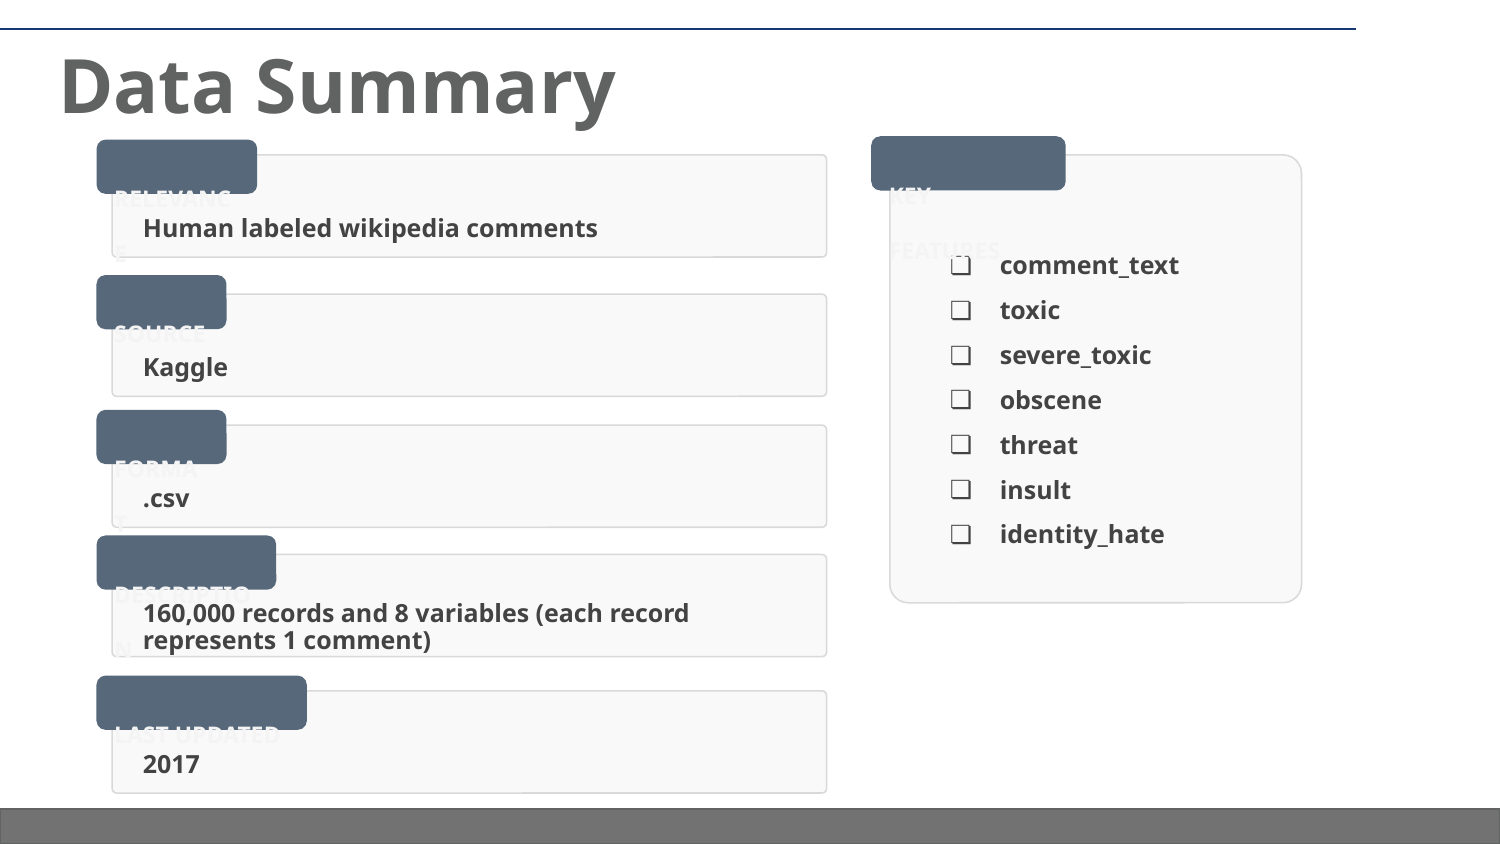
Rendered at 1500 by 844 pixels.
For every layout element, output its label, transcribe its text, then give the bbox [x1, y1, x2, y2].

text_box Human labeled wikipedia comments [112, 154, 827, 258]
text_box Kaggle [112, 294, 827, 397]
text_box 2017 [112, 690, 827, 794]
title Data Summary [46, 61, 1428, 117]
text_box SOURCE [96, 275, 227, 330]
text_box FORMAT [96, 409, 227, 465]
text_box .csv [112, 425, 827, 528]
text_box LAST UPDATED [96, 675, 307, 730]
text_box comment_text toxic severe_toxic obscene threat insult identity_hate [889, 154, 1302, 603]
text_box 160,000 records and 8 variables (each record represents 1 comment) [112, 554, 827, 657]
text_box RELEVANCE [96, 139, 258, 194]
text_box KEY FEATURES [871, 136, 1066, 191]
text_box DESCRIPTION [96, 535, 277, 590]
